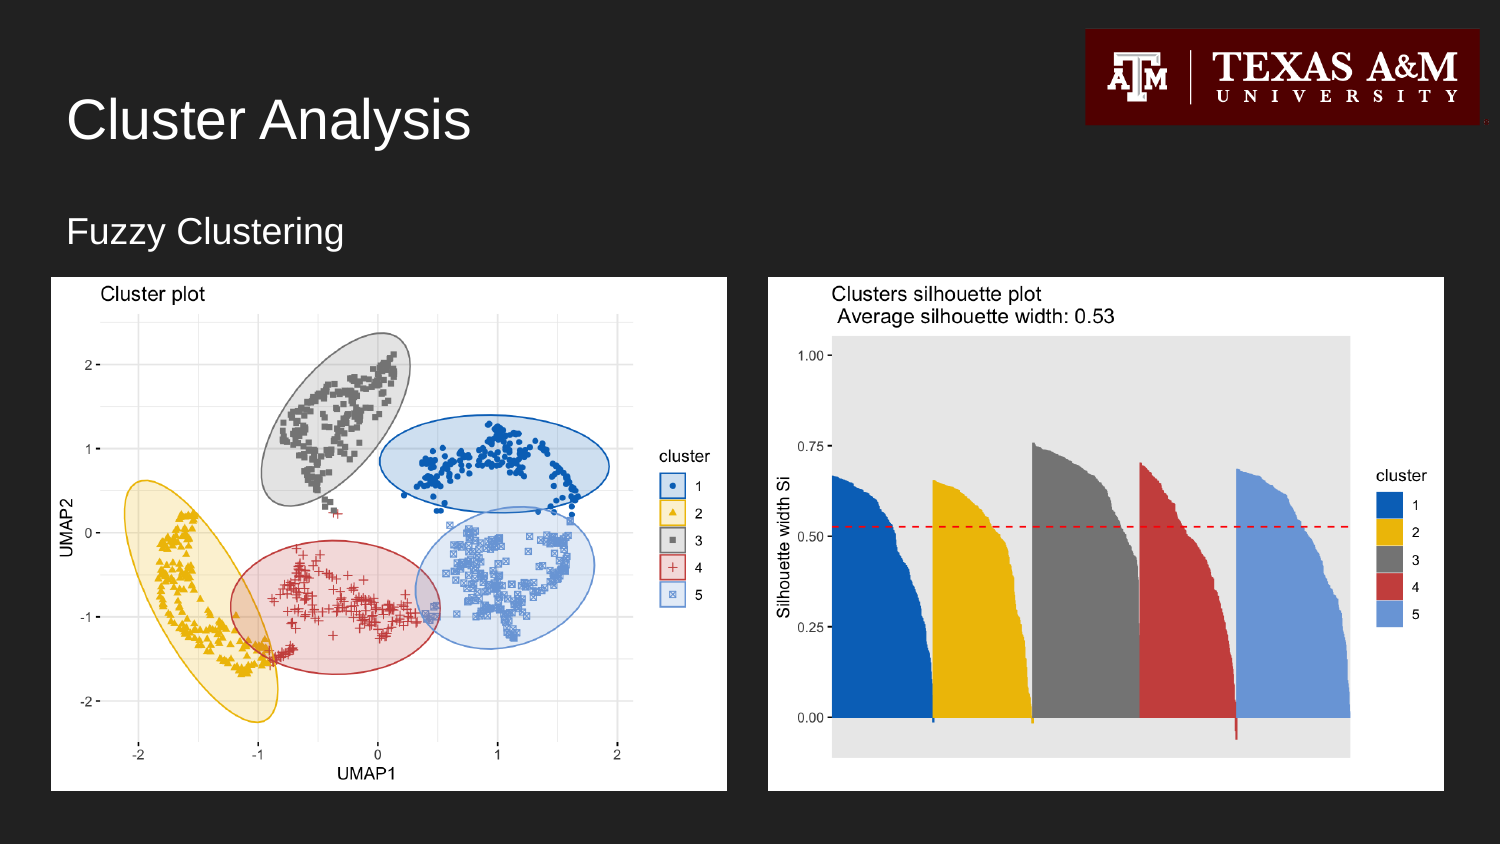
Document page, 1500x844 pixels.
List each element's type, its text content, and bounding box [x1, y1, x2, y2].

title Cluster Analysis [51, 72, 1031, 167]
list Fuzzy Clustering [51, 189, 1449, 750]
picture [768, 277, 1444, 791]
picture [50, 277, 727, 791]
picture [1036, 0, 1500, 185]
